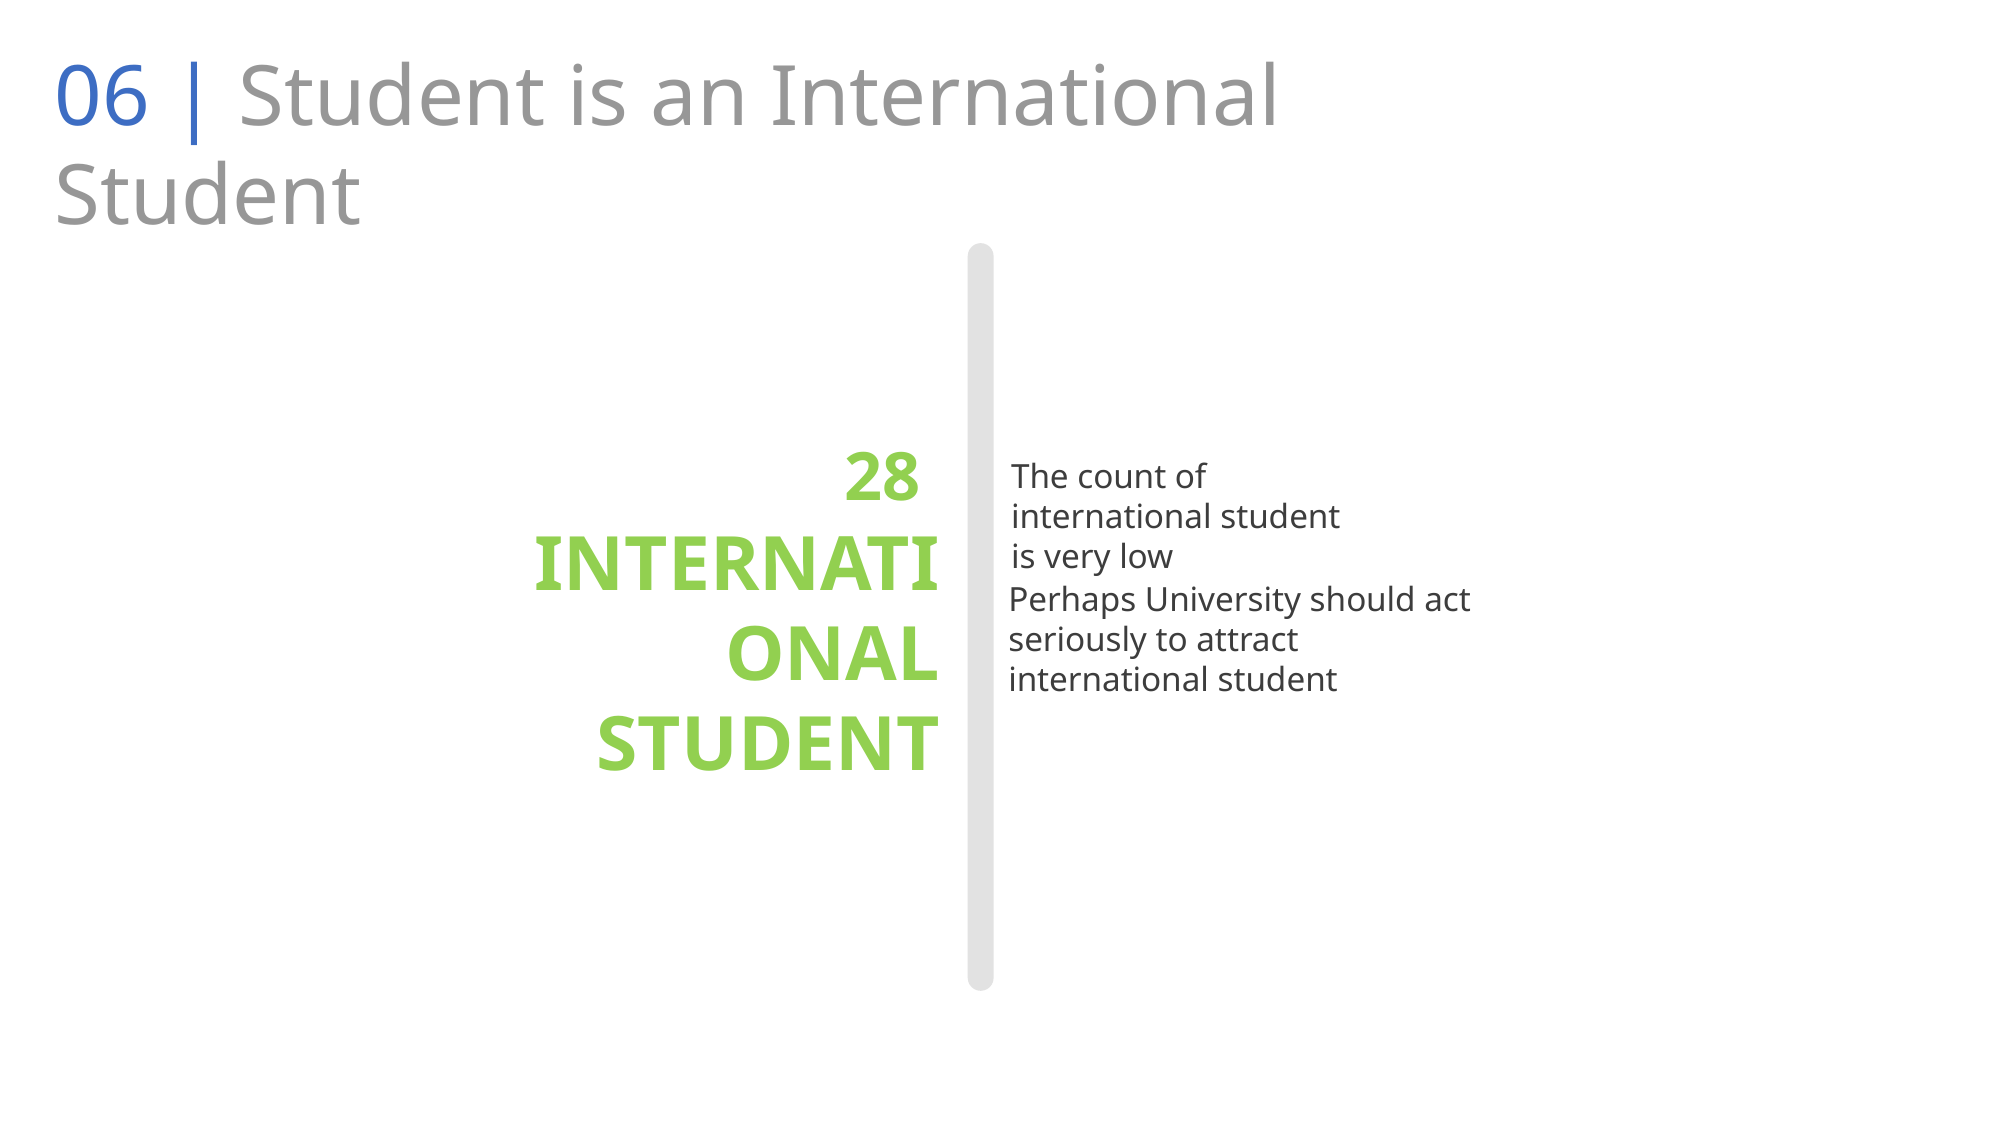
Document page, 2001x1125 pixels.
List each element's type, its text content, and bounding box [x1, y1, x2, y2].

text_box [475, 243, 1512, 991]
text_box 06 | Student is an International Student [39, 34, 1509, 350]
